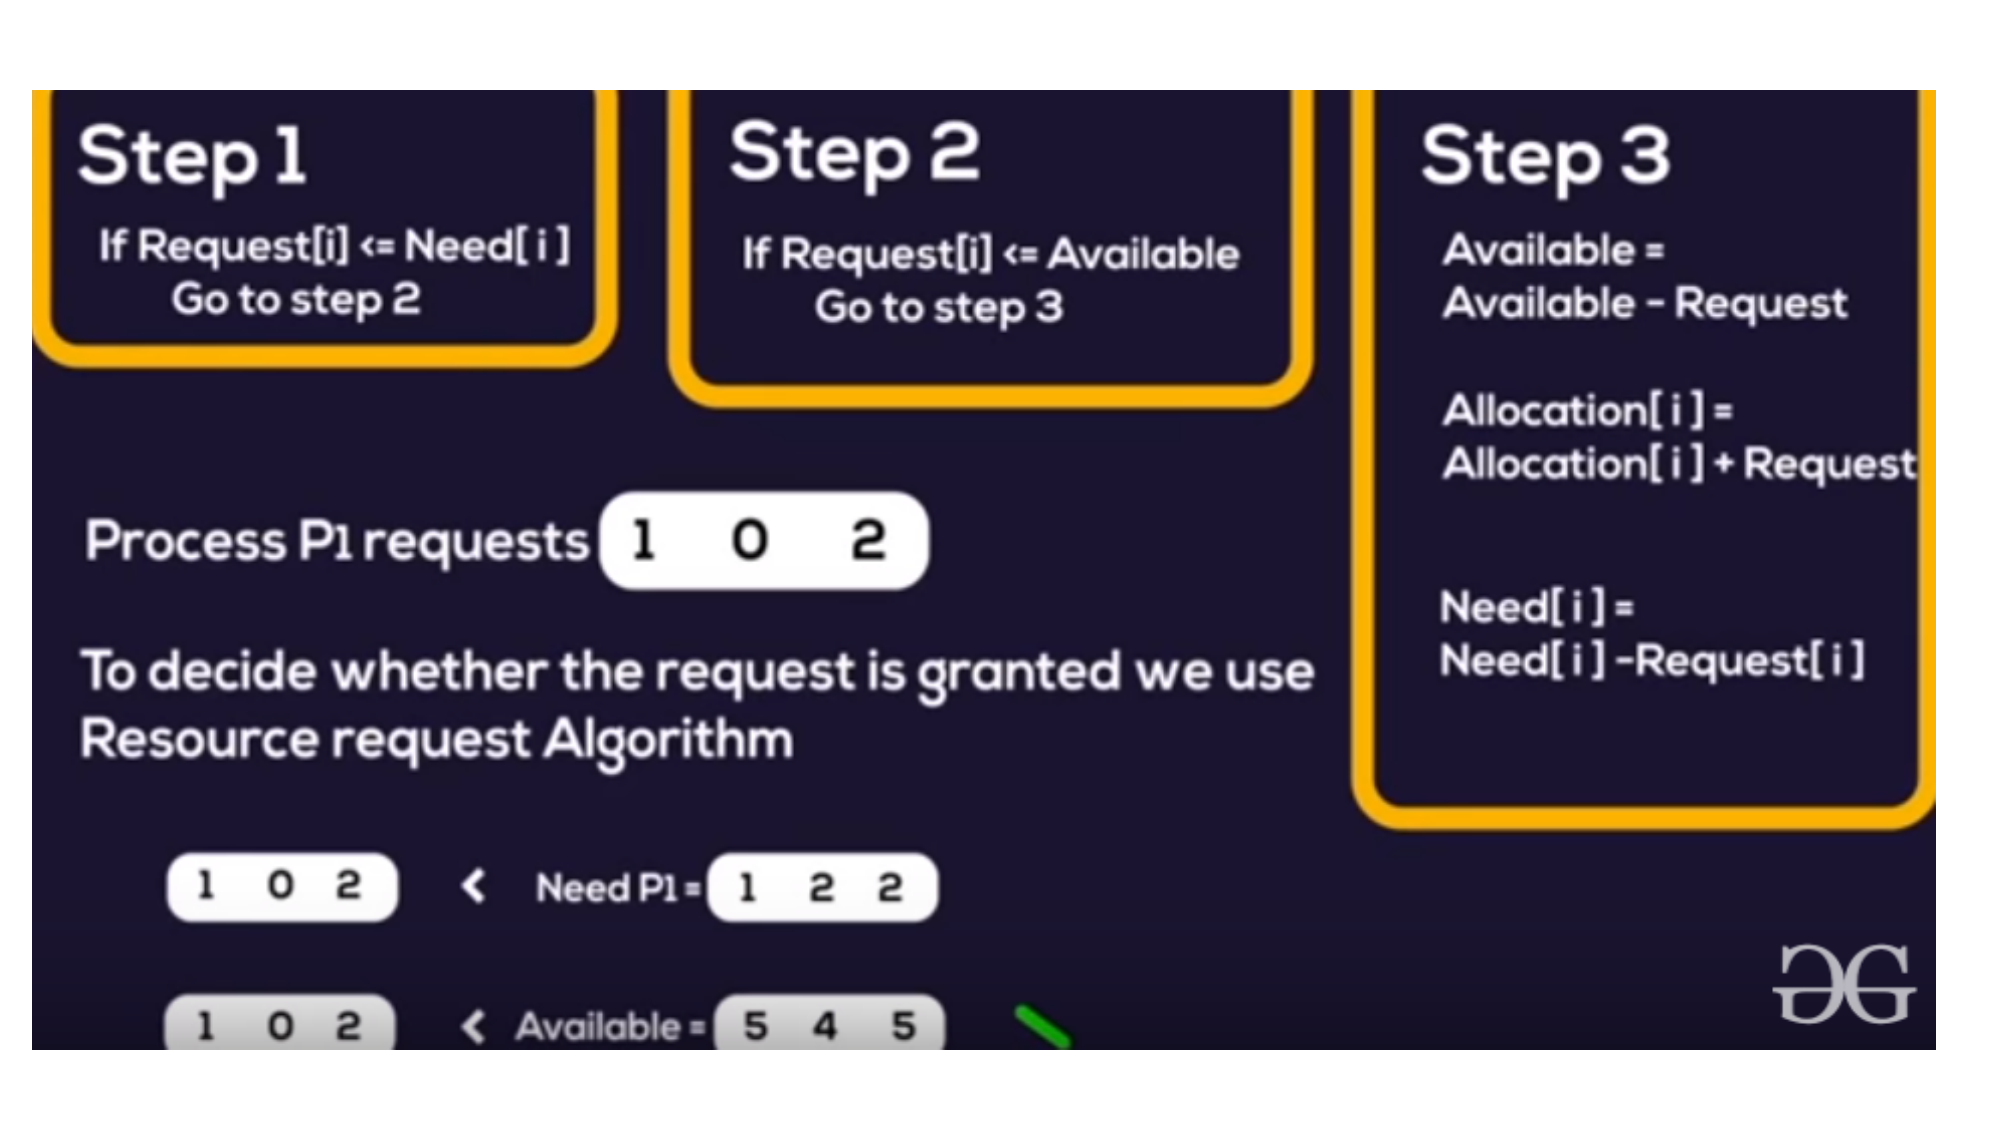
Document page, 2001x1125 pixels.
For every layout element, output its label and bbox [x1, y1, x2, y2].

picture [32, 90, 1936, 1050]
